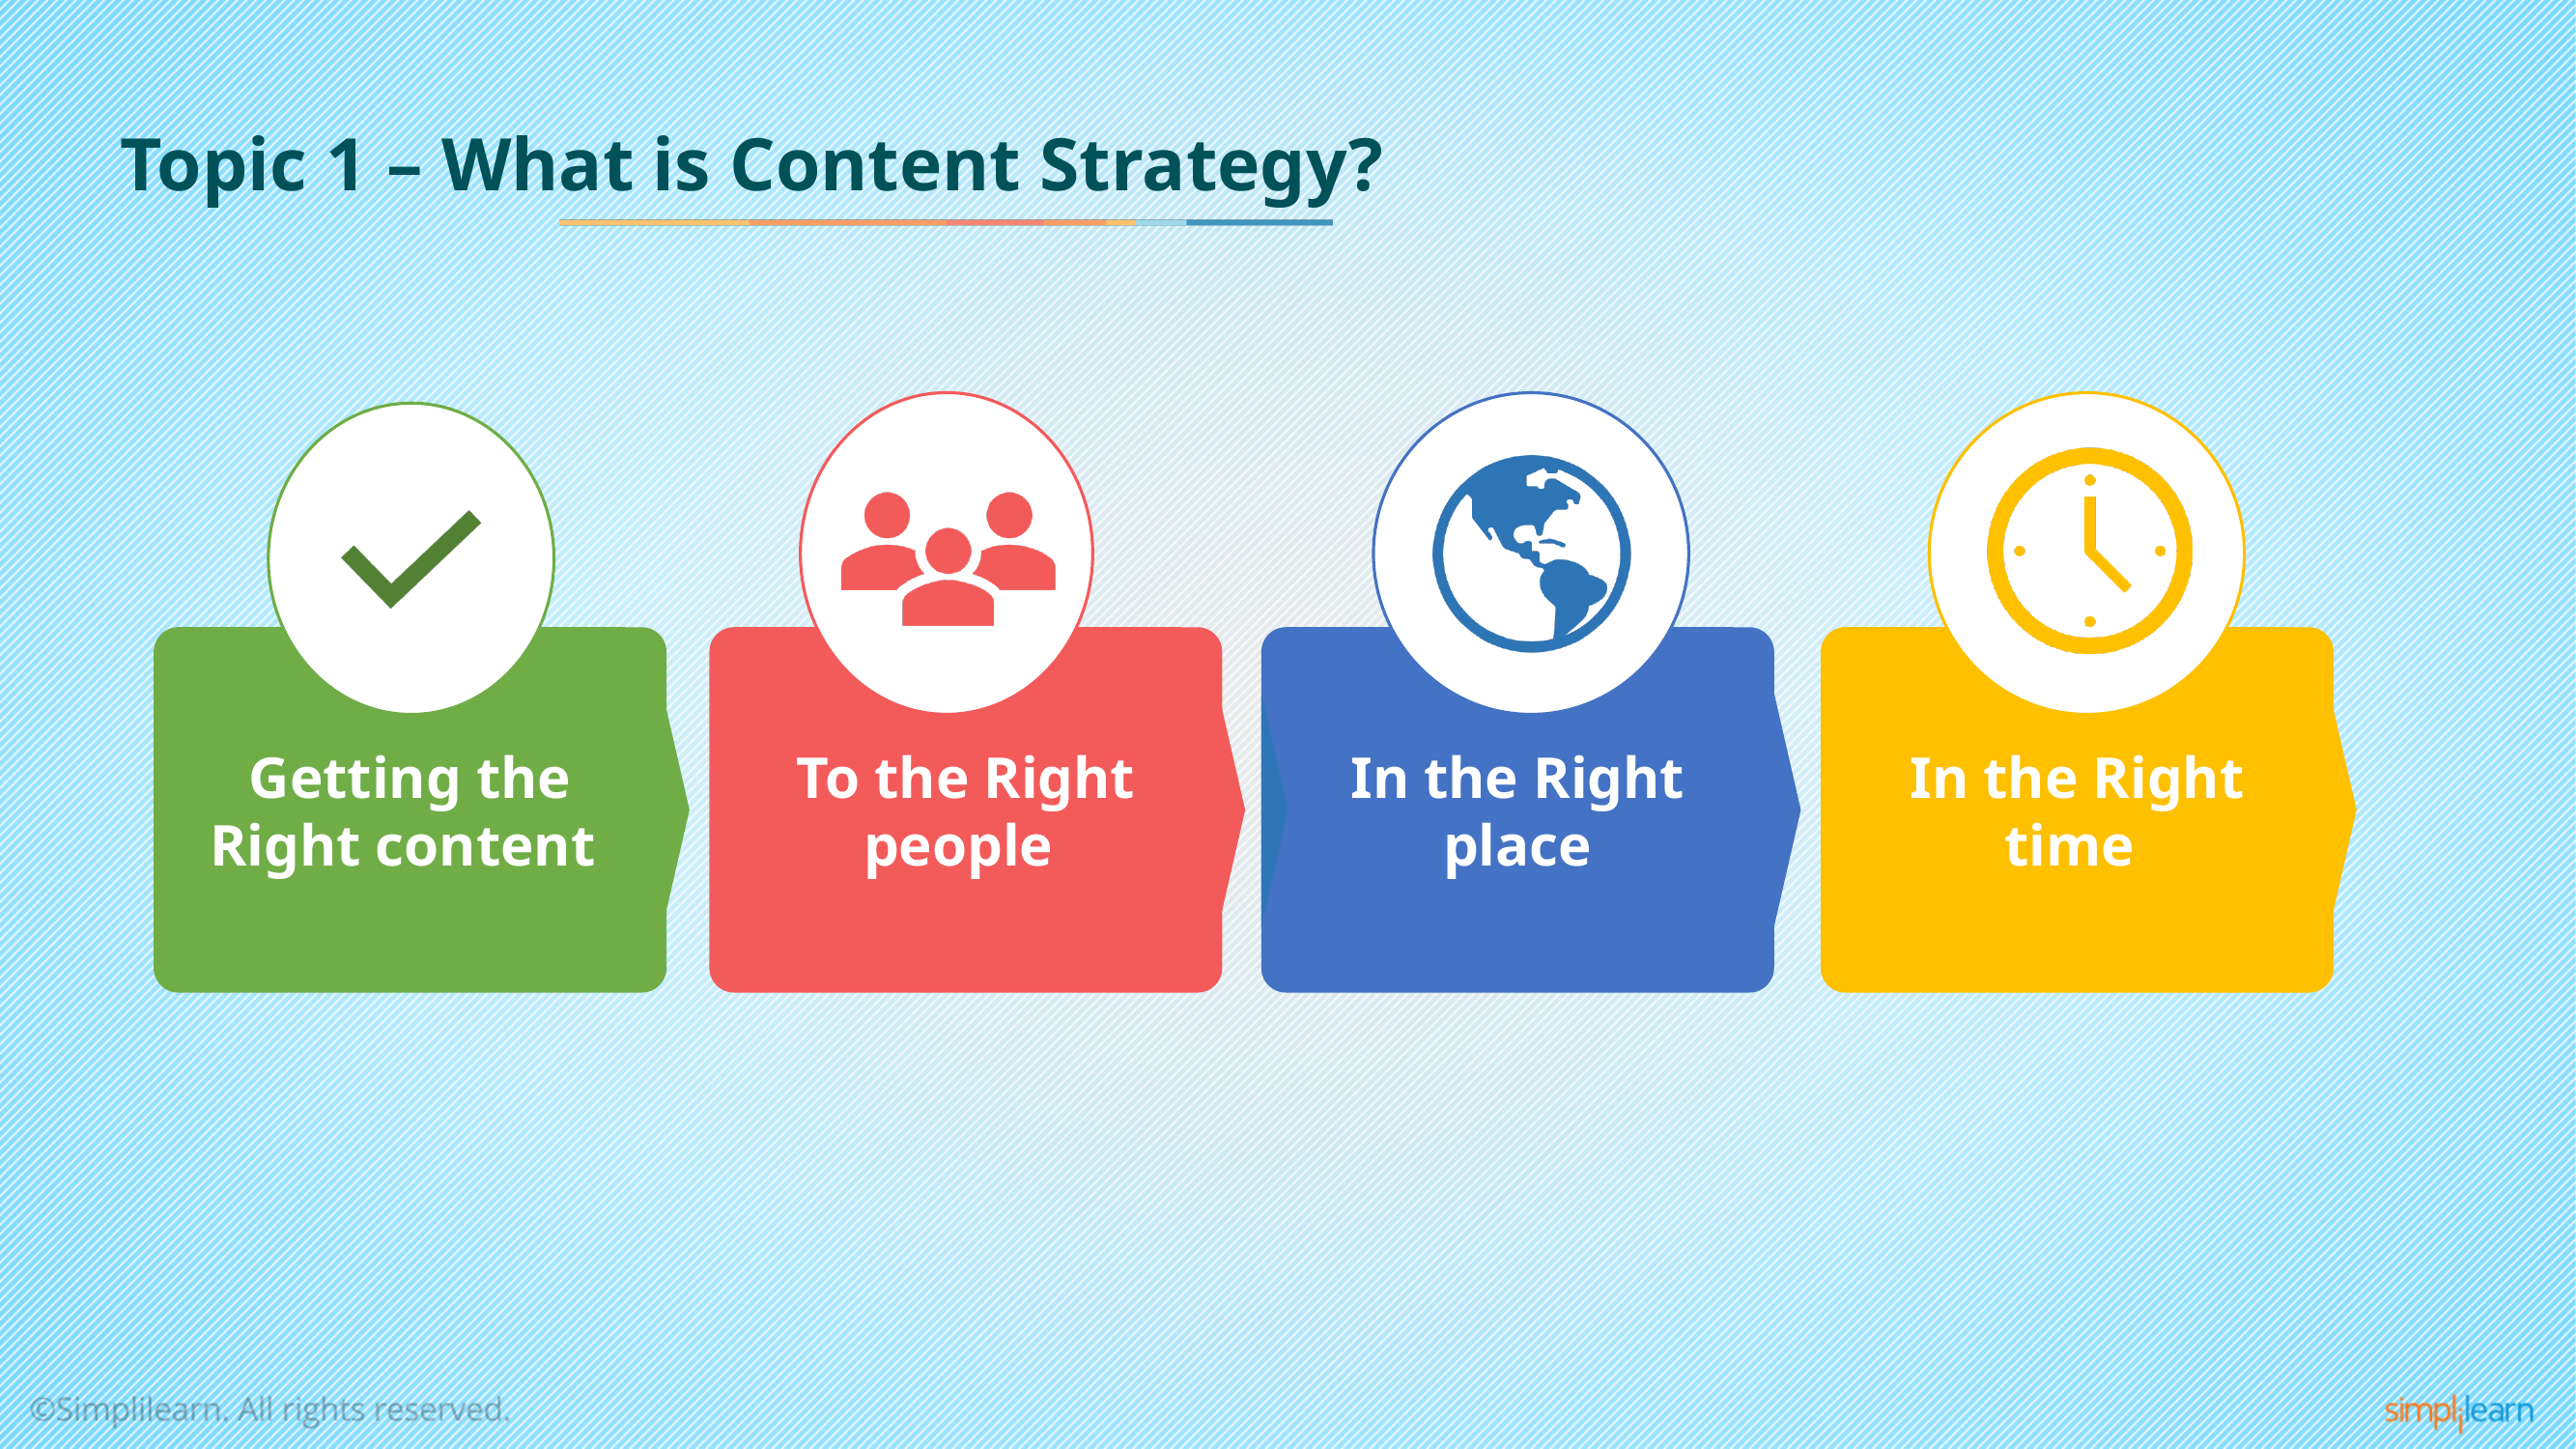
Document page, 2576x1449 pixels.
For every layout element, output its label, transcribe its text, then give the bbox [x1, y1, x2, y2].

picture [0, 0, 2576, 1449]
text_box Topic 1 – What is Content Strategy? [105, 98, 2043, 227]
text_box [153, 392, 2357, 993]
text_box [2043, 121, 2272, 227]
